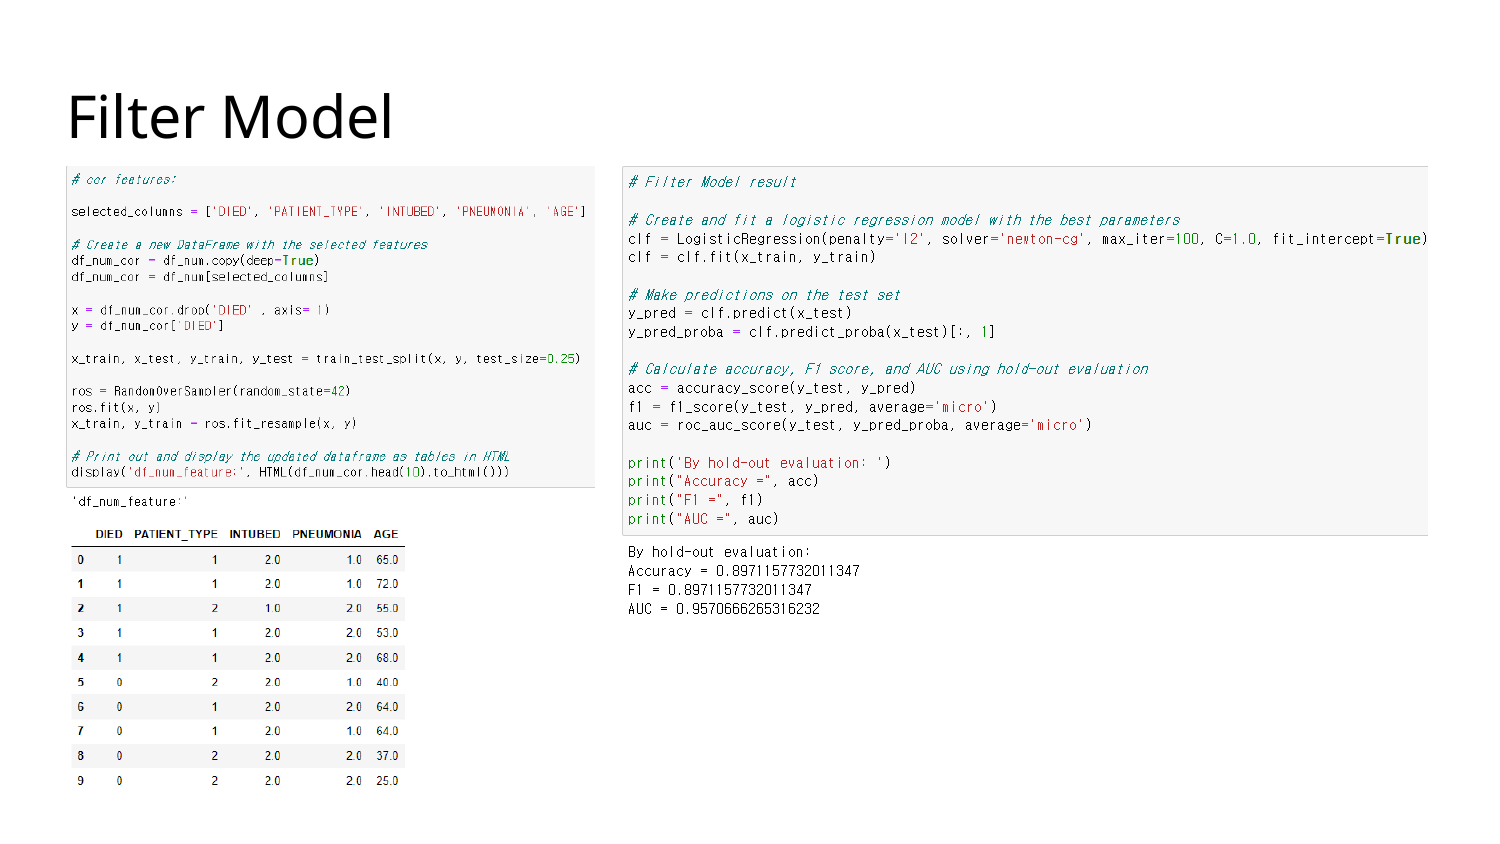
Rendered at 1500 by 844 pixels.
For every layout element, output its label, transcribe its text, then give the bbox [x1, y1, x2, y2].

title Filter Model [51, 72, 1449, 167]
picture [65, 166, 596, 794]
picture [621, 166, 1428, 618]
